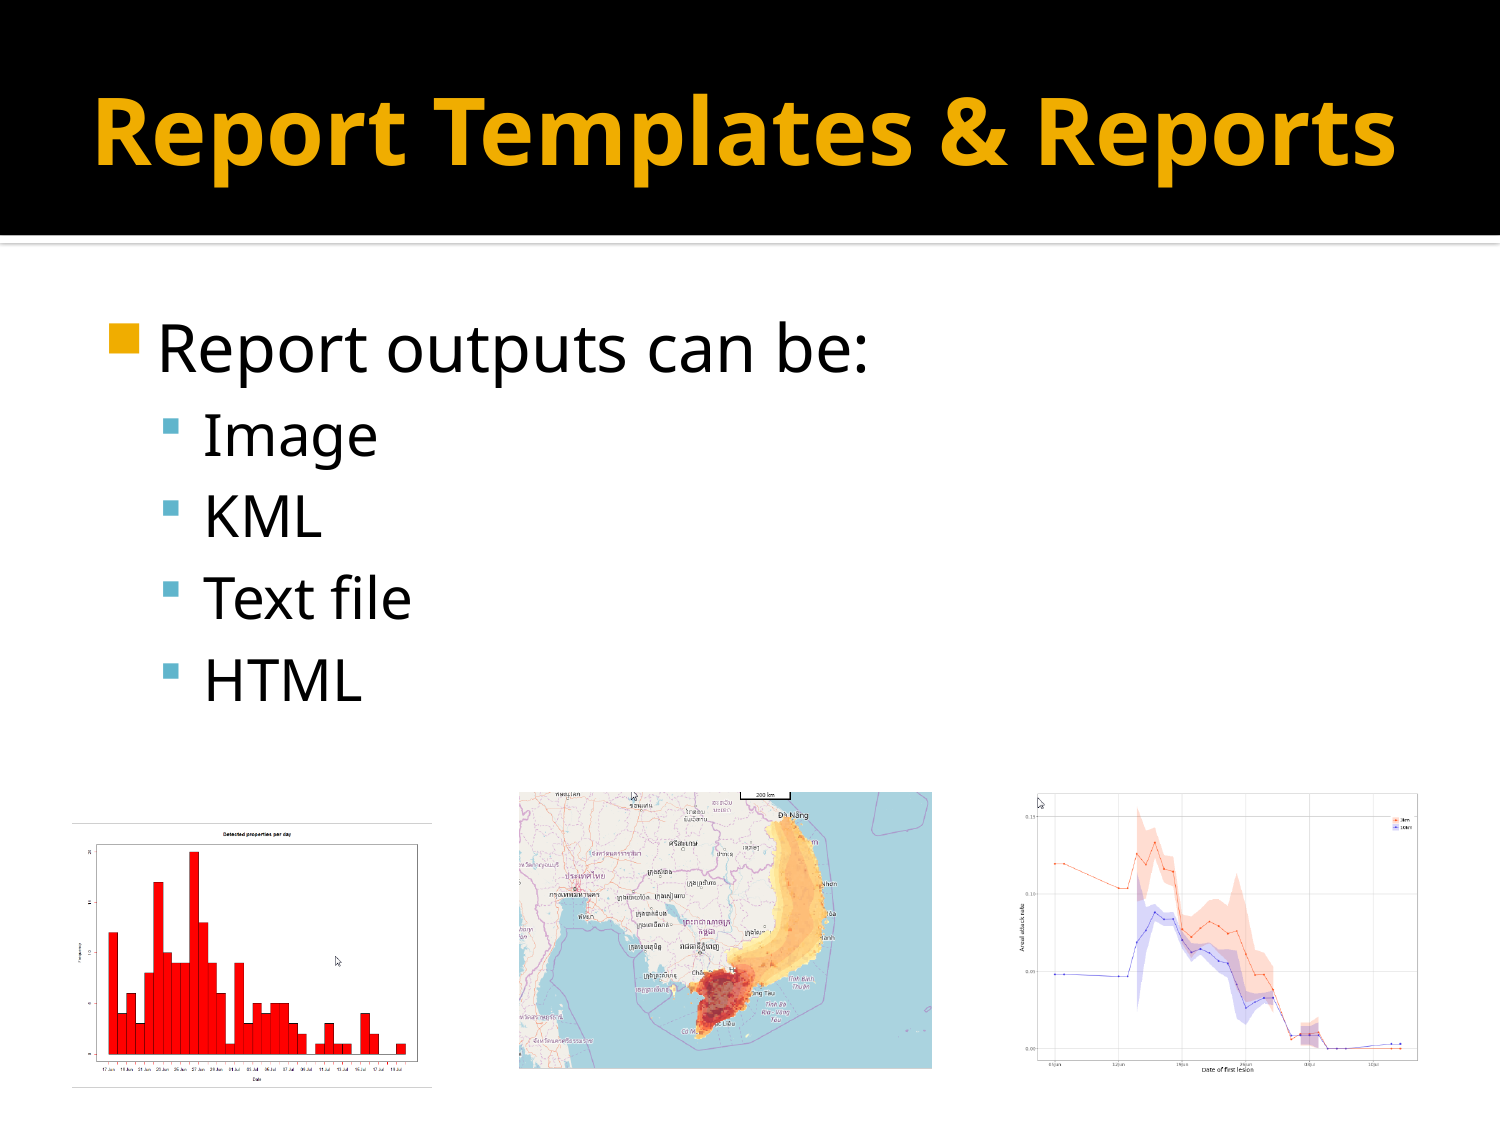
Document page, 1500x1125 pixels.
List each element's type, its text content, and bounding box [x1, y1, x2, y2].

picture [72, 823, 432, 1088]
title Report Templates & Reports [75, 25, 1425, 231]
picture [1014, 792, 1425, 1074]
picture [519, 792, 932, 1069]
list Report outputs can be: Image KML Text file HTML [75, 291, 1425, 1050]
